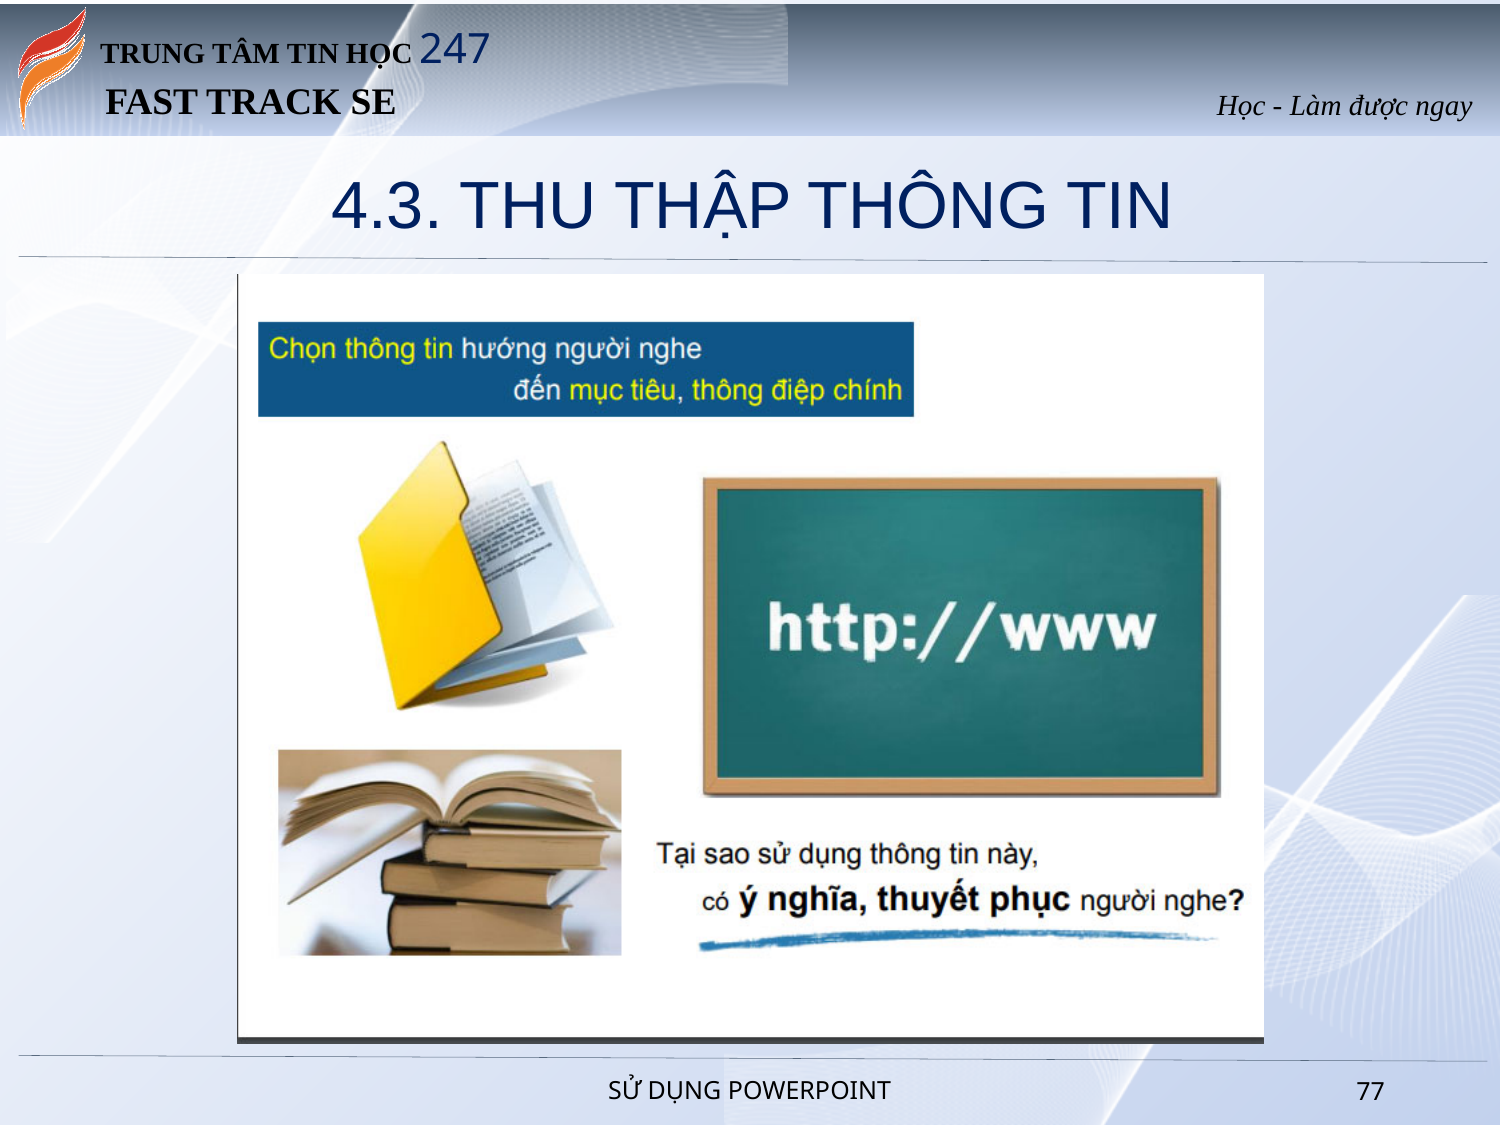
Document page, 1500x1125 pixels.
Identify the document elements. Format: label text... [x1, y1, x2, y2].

title 4.3. THU THẬP THÔNG TIN [18, 137, 1488, 250]
picture [6, 0, 1500, 1125]
slide_number 76 [1074, 1067, 1400, 1121]
footer SỬ DỤNG POWERPOINT [512, 1067, 988, 1120]
